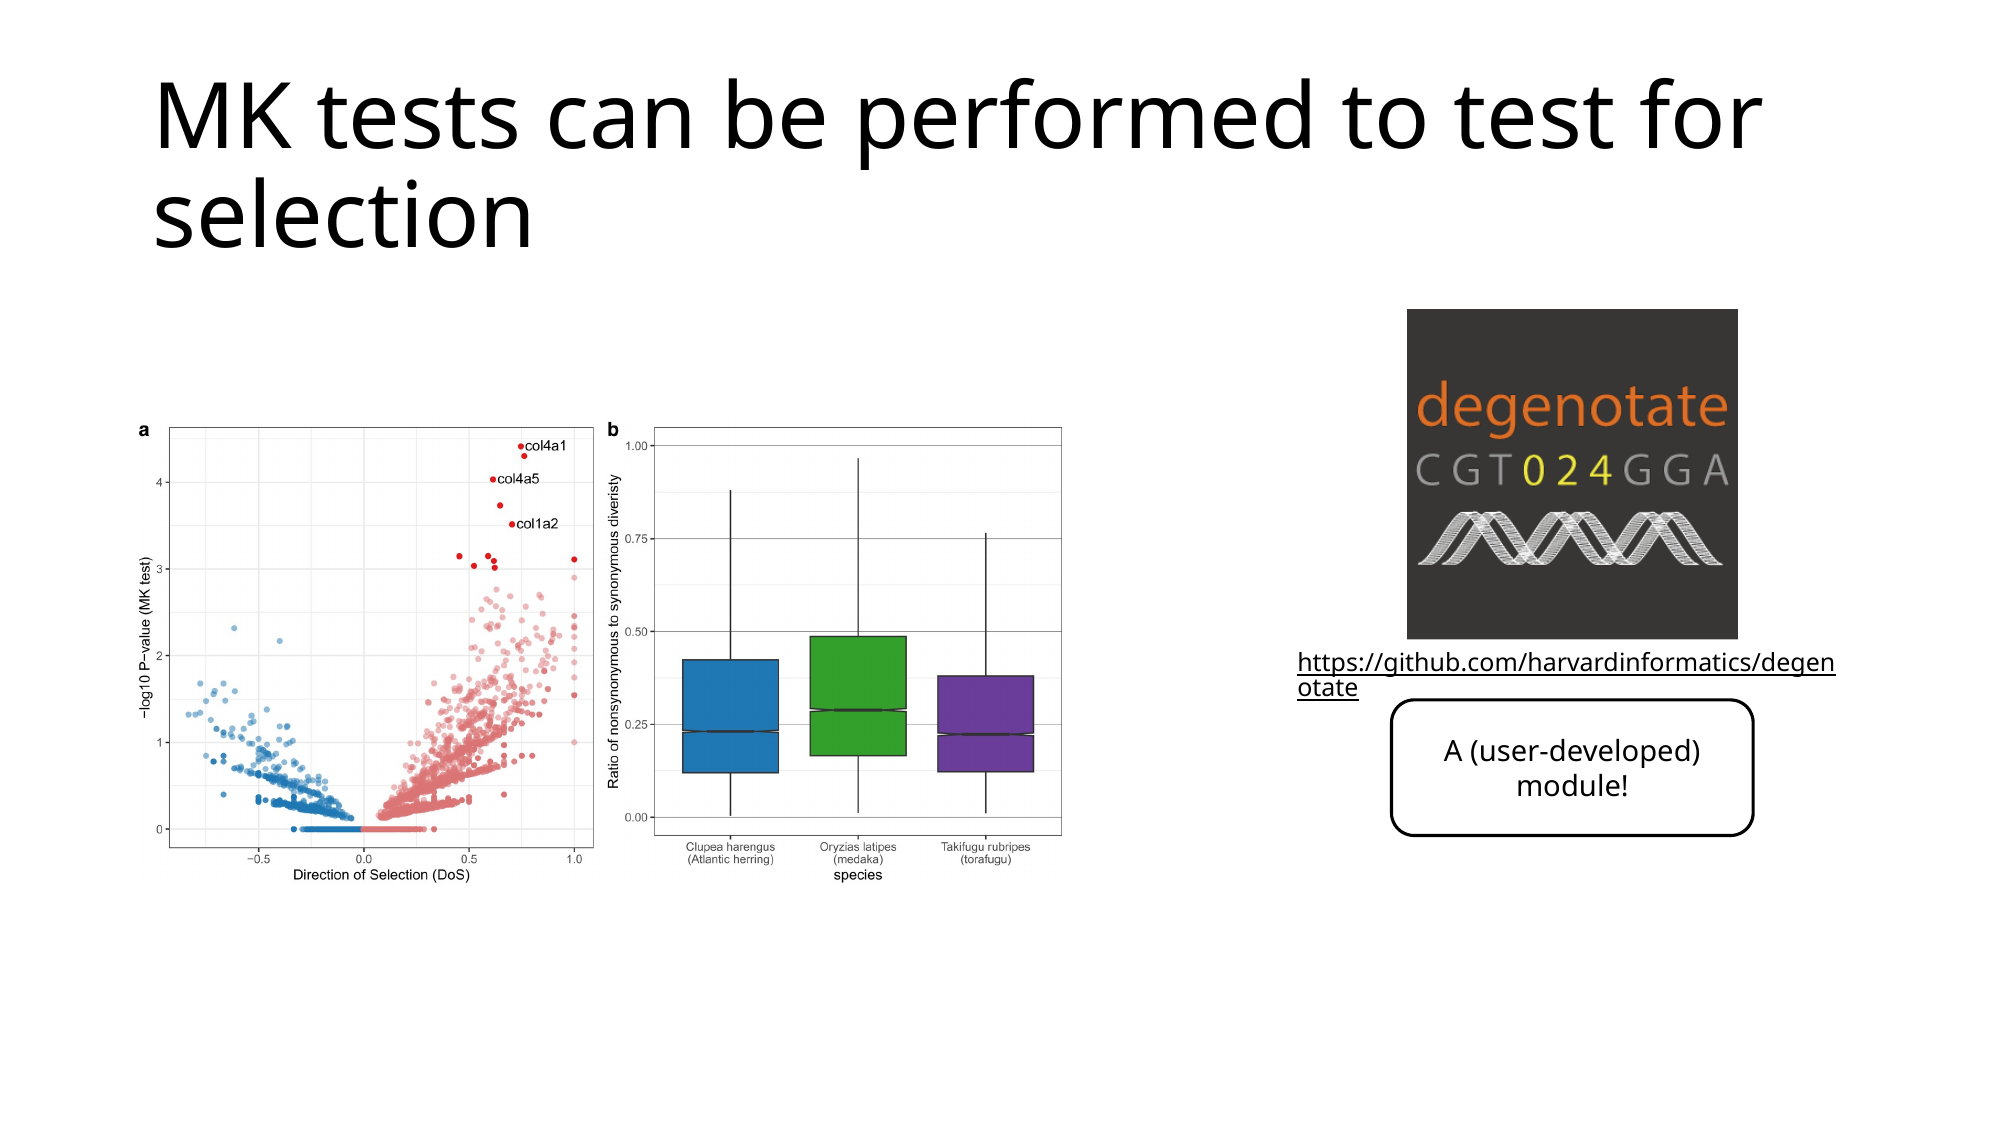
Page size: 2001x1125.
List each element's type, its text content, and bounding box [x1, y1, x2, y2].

title MK tests can be performed to test for selection [137, 59, 1863, 278]
text_box A (user-developed) module! [1389, 698, 1755, 838]
picture [1407, 309, 1738, 640]
picture [136, 419, 1063, 885]
text_box https://github.com/harvardinformatics/degenotate [1282, 639, 1863, 719]
